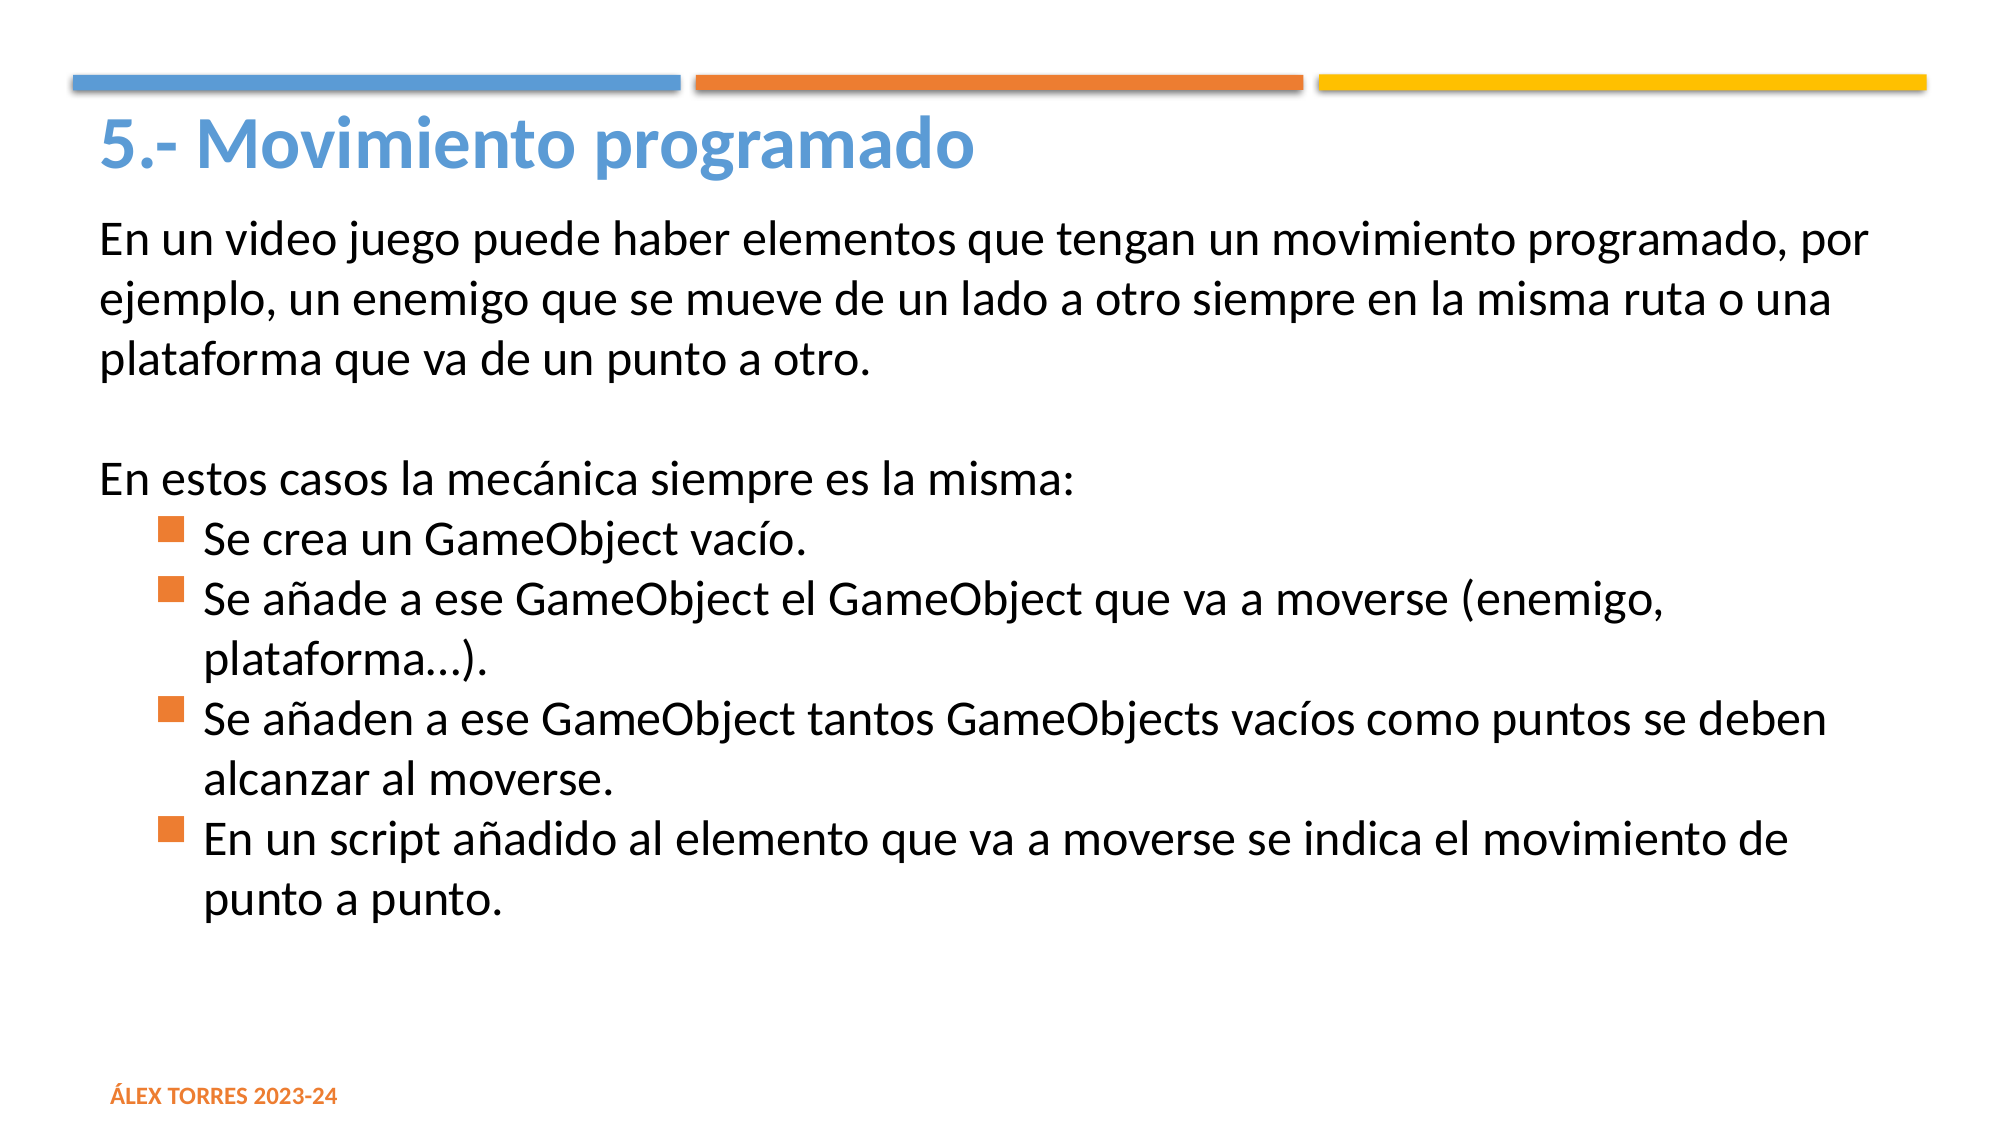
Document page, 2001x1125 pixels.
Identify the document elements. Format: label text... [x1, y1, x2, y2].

text_box 5.- Movimiento programado [85, 78, 1915, 188]
text_box En un video juego puede haber elementos que tengan un movimiento programado, por ejemplo, un enemigo que se mueve de un lado a otro siempre en la misma ruta o una plataforma que va de un punto a otro. En estos casos la mecánica siempre es la misma: Se crea un GameObject vacío. Se añade a ese GameObject el GameObject que va a moverse (enemigo, plataforma…). Se añaden a ese GameObject tantos GameObjects vacíos como puntos se deben alcanzar al moverse. En un script añadido al elemento que va a moverse se indica el movimiento de punto a punto. [85, 190, 1915, 1074]
